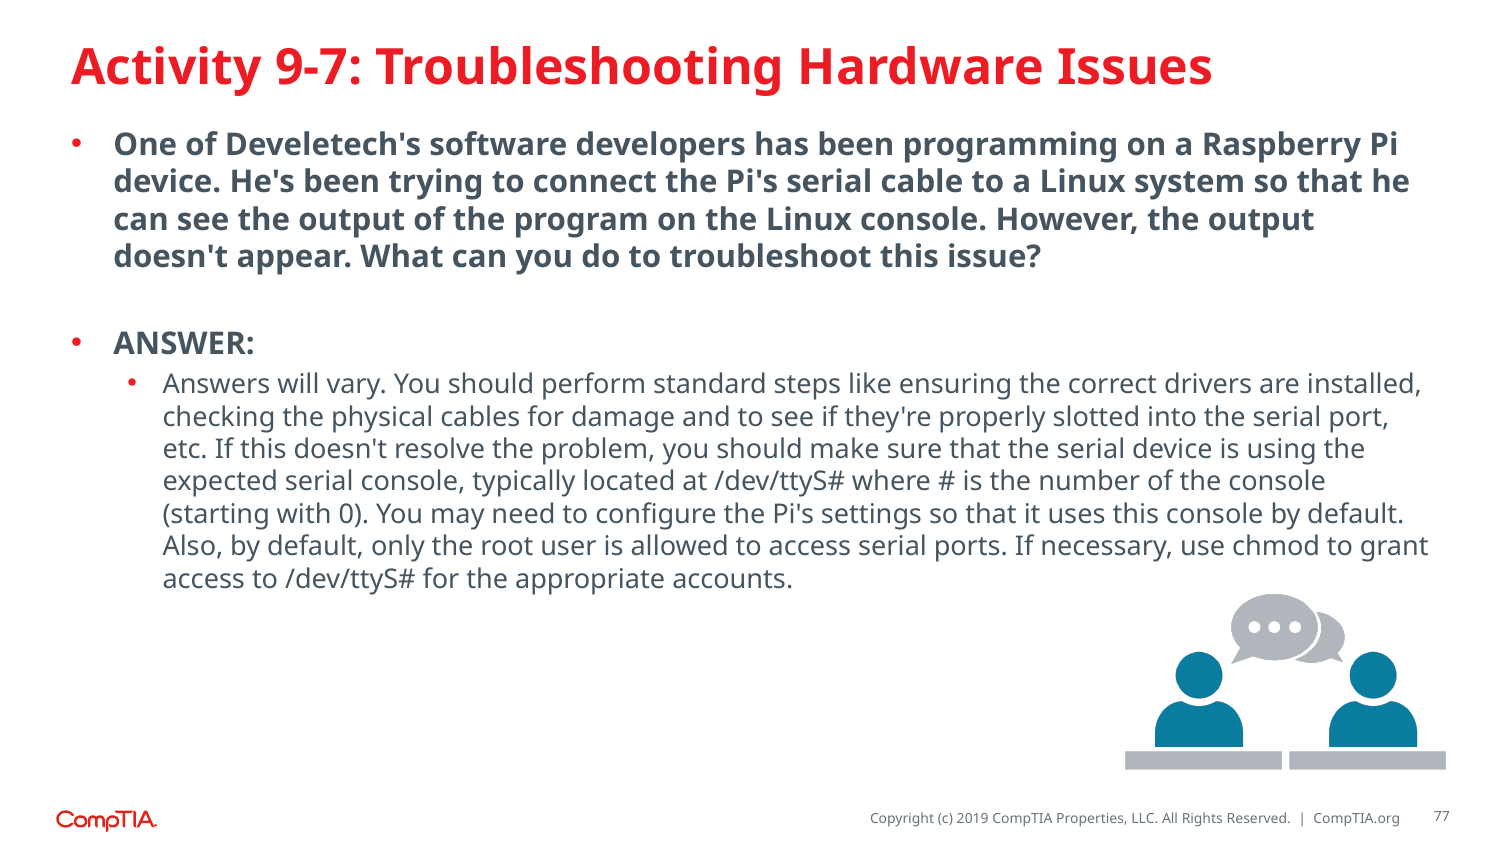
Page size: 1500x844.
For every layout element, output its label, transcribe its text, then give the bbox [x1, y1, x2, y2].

slide_number 77 [1407, 800, 1450, 835]
picture [1124, 593, 1446, 770]
title Activity 9-7: Troubleshooting Hardware Issues [56, 12, 1350, 117]
list One of Develetech's software developers has been programming on a Raspberry Pi device. He's been trying to connect the Pi's serial cable to a Linux system so that he can see the output of the program on the Linux console. However, the output doesn't appear. What can you do to troubleshoot this issue? ANSWER: Answers will vary. You should perform standard steps like ensuring the correct drivers are installed, checking the physical cables for damage and to see if they're properly slotted into the serial port, etc. If this doesn't resolve the problem, you should make sure that the serial device is using the expected serial console, typically located at /dev/ttyS# where # is the number of the console (starting with 0). You may need to configure the Pi's settings so that it uses this console by default. Also, by default, only the root user is allowed to access serial ports. If necessary, use chmod to grant access to /dev/ttyS# for the appropriate accounts. [56, 116, 1444, 724]
